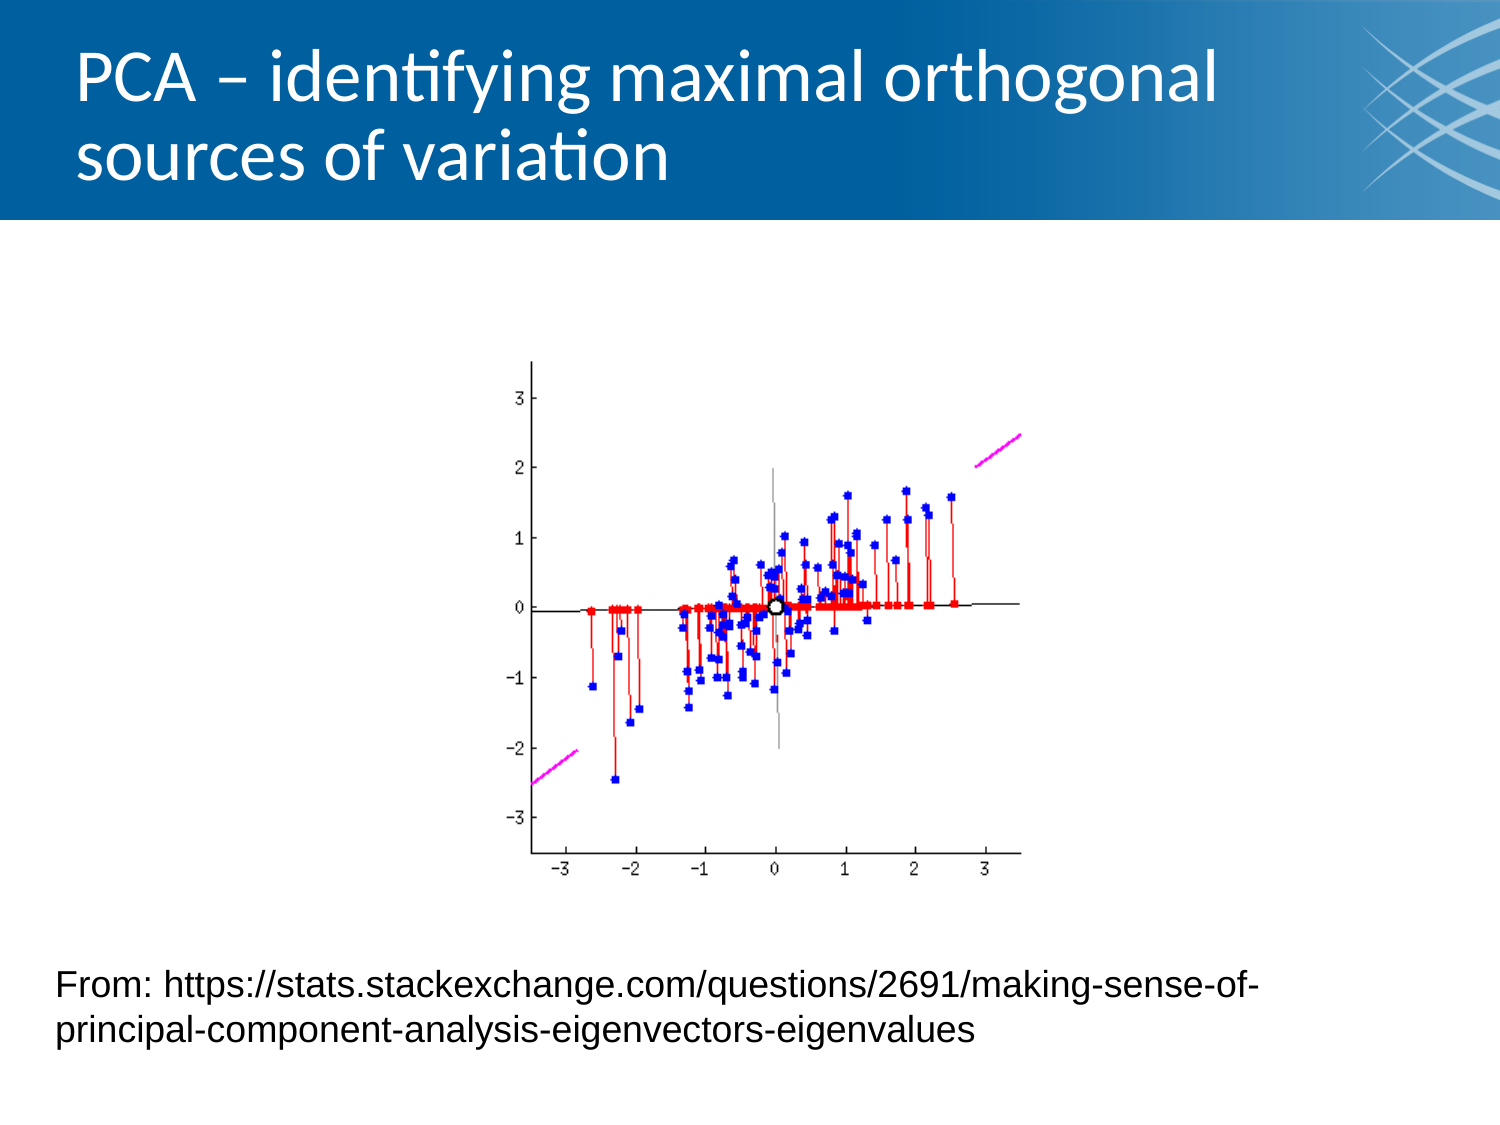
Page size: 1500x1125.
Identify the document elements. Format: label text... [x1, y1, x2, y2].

picture [0, 318, 1500, 919]
picture [0, 0, 1500, 220]
text_box From: https://stats.stackexchange.com/questions/2691/making-sense-of-principal-component-analysis-eigenvectors-eigenvalues [40, 952, 1426, 1058]
title PCA – identifying maximal orthogonal sources of variation [75, 37, 1407, 218]
